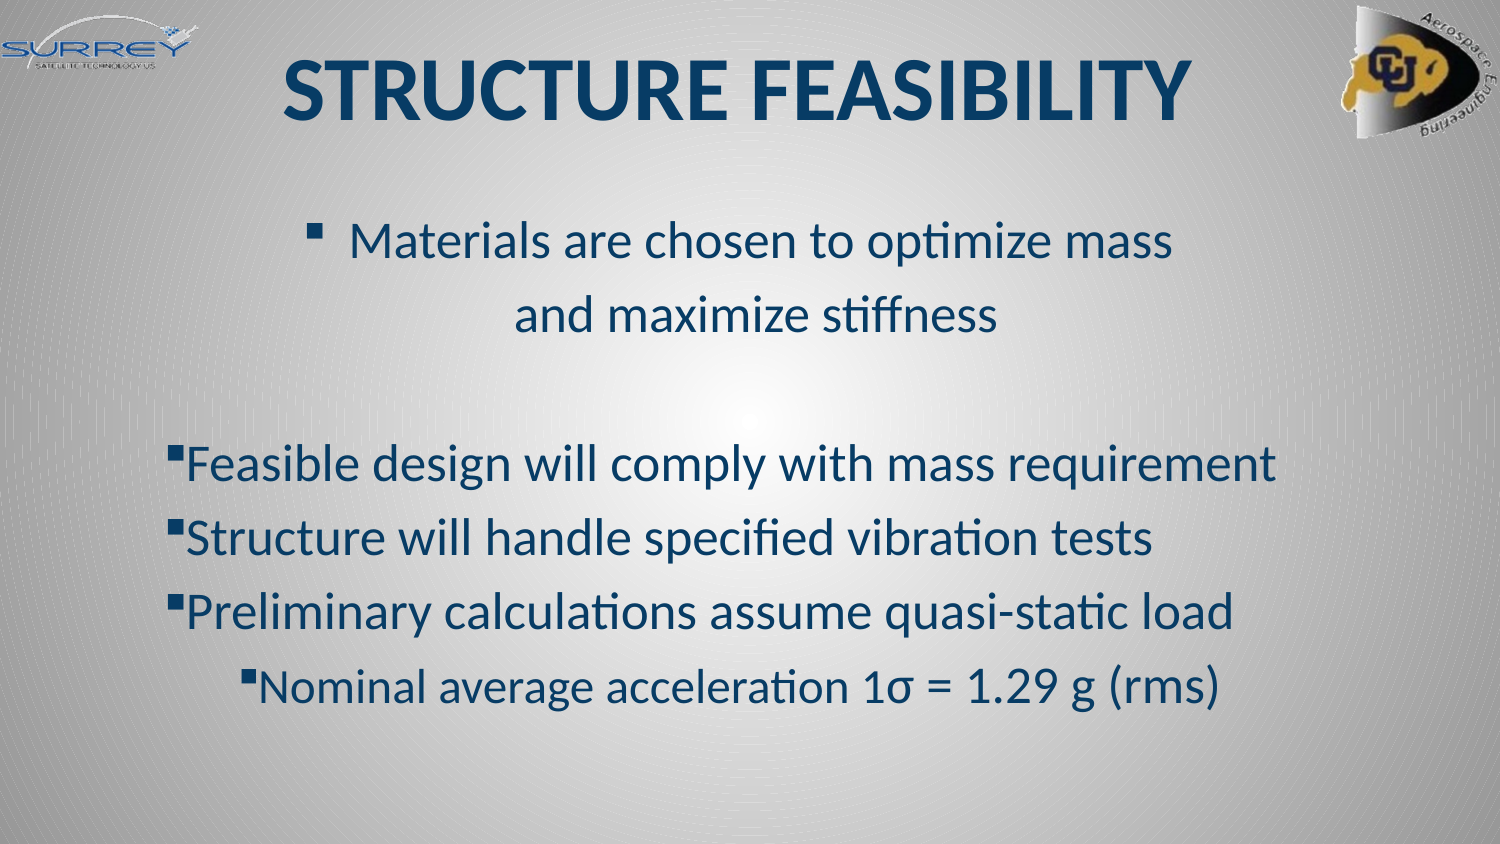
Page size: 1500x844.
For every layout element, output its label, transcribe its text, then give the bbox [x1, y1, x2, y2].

text_box Materials are chosen to optimize mass and maximize stiffness Feasible design will comply with mass requirement Structure will handle specified vibration tests Preliminary calculations assume quasi-static load Nominal average acceleration 1σ = 1.29 g (rms) [74, 196, 1425, 722]
title Structure Feasibility [198, 21, 1336, 129]
picture [0, 0, 201, 120]
picture [1341, 0, 1500, 151]
